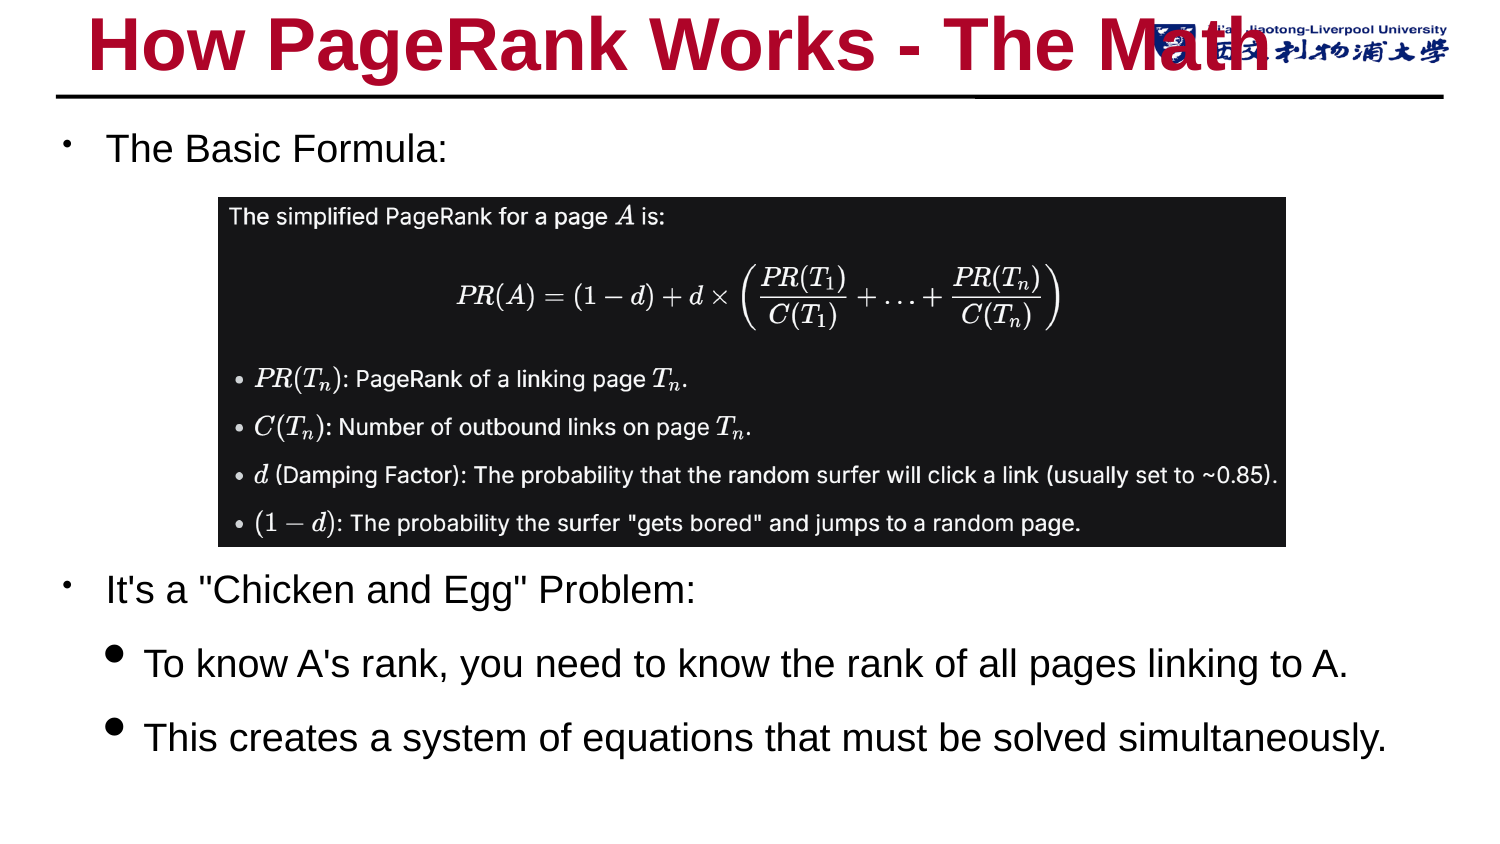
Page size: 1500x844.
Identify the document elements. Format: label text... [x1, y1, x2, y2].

list The Basic Formula: It's a "Chicken and Egg" Problem: To know A's rank, you need to know the rank of all pages linking to A. This creates a system of equations that must be solved simultaneously. [57, 117, 1443, 783]
title How PageRank Works - The Math [82, 15, 1418, 89]
picture [1149, 11, 1453, 75]
picture [218, 197, 1286, 547]
